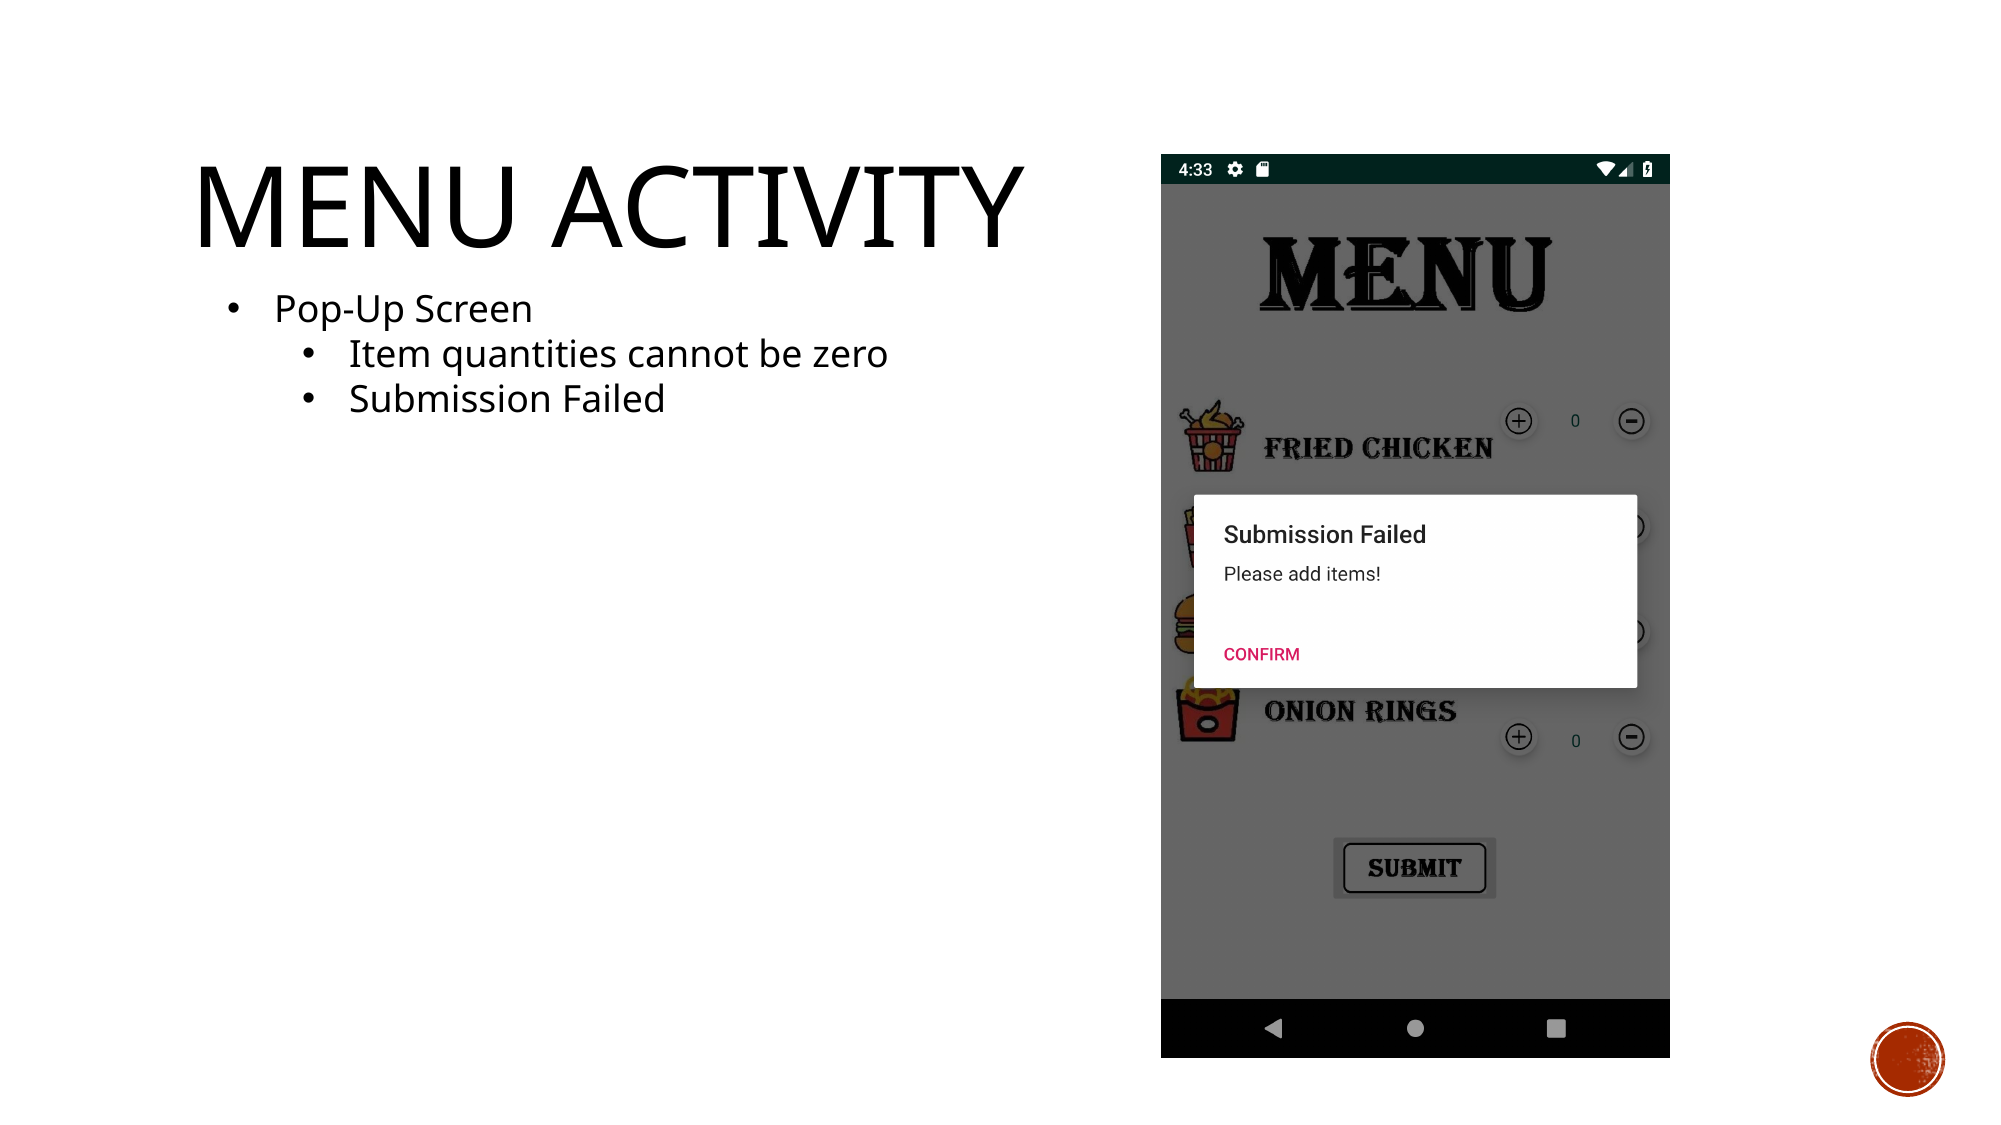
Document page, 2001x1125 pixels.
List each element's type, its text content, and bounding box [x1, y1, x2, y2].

title Menu Activity [175, 79, 1826, 344]
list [1164, 157, 1667, 1056]
text_box Pop-Up Screen Item quantities cannot be zero Submission Failed [137, 277, 1161, 472]
